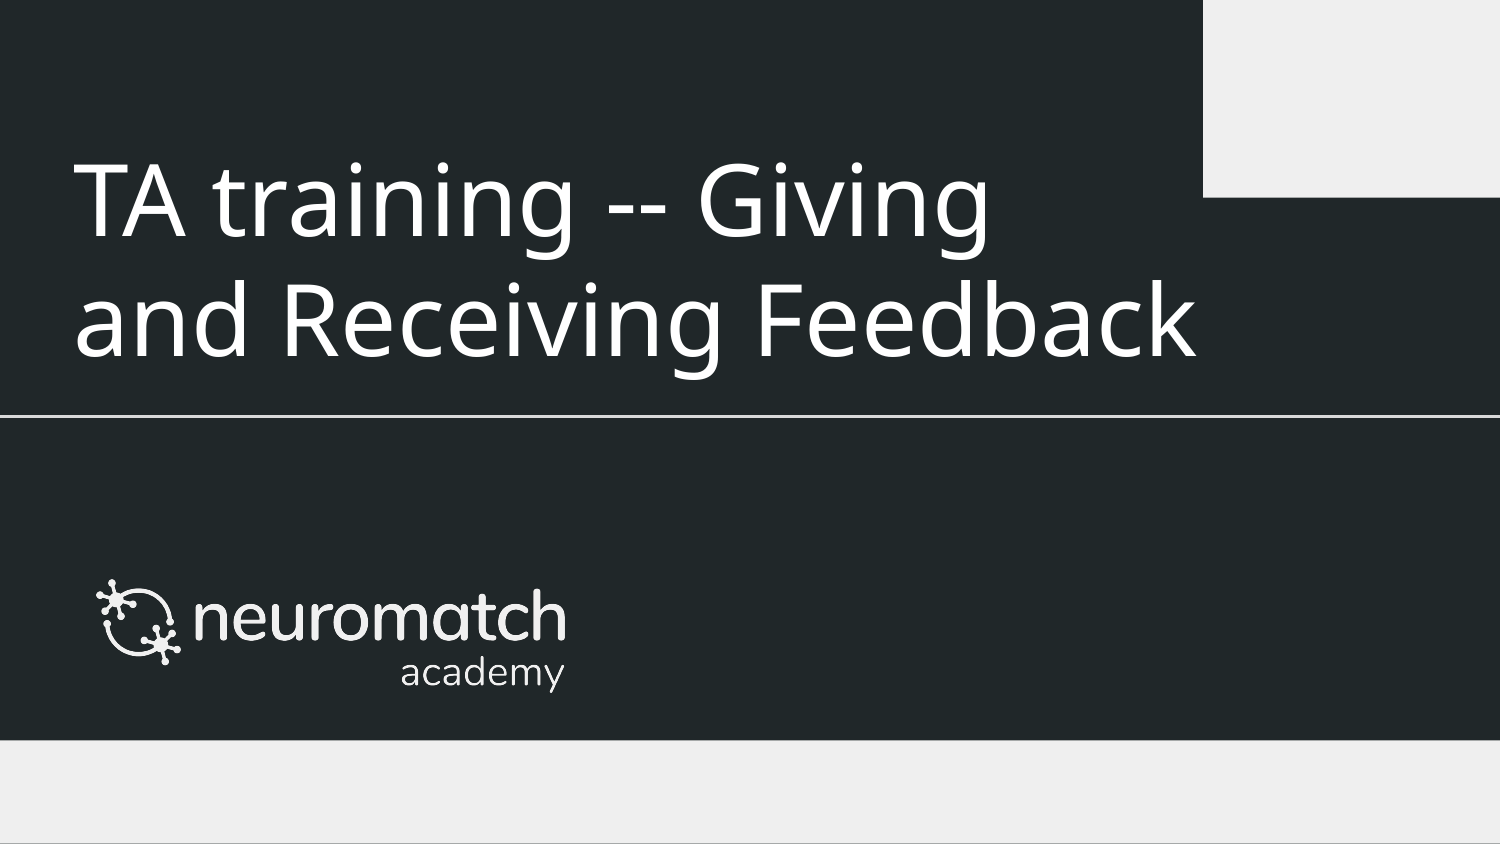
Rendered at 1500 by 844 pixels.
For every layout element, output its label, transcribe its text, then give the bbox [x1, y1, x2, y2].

title TA training -- Giving and Receiving Feedback [58, 197, 1436, 392]
picture [96, 579, 565, 693]
